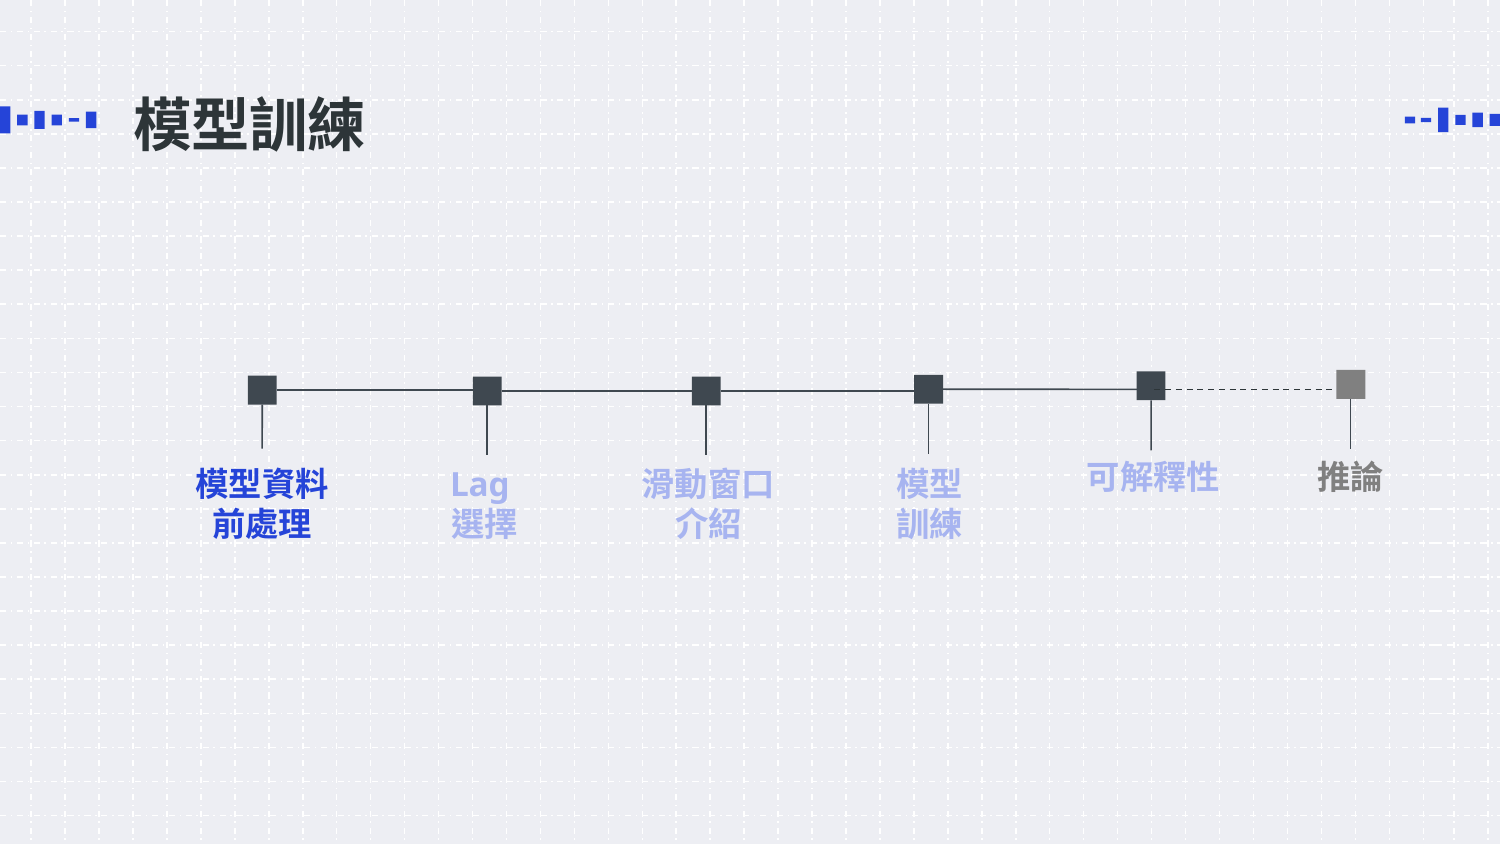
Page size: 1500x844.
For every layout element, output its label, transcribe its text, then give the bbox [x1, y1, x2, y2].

text_box [1356, 394, 1366, 399]
text_box [691, 376, 721, 406]
text_box [914, 374, 944, 404]
text_box [1336, 369, 1366, 388]
text_box 可解釋性 [1069, 448, 1238, 504]
text_box [472, 376, 502, 406]
text_box Lag 選擇 [335, 448, 559, 596]
text_box 模型 訓練 [781, 448, 1079, 596]
text_box 模型資料 前處理 [113, 448, 335, 596]
text_box [247, 375, 277, 405]
title 模型訓練 [118, 72, 1382, 167]
text_box 滑動窗口 介紹 [559, 448, 781, 596]
text_box 推論 [1266, 448, 1435, 504]
text_box [1136, 371, 1166, 388]
